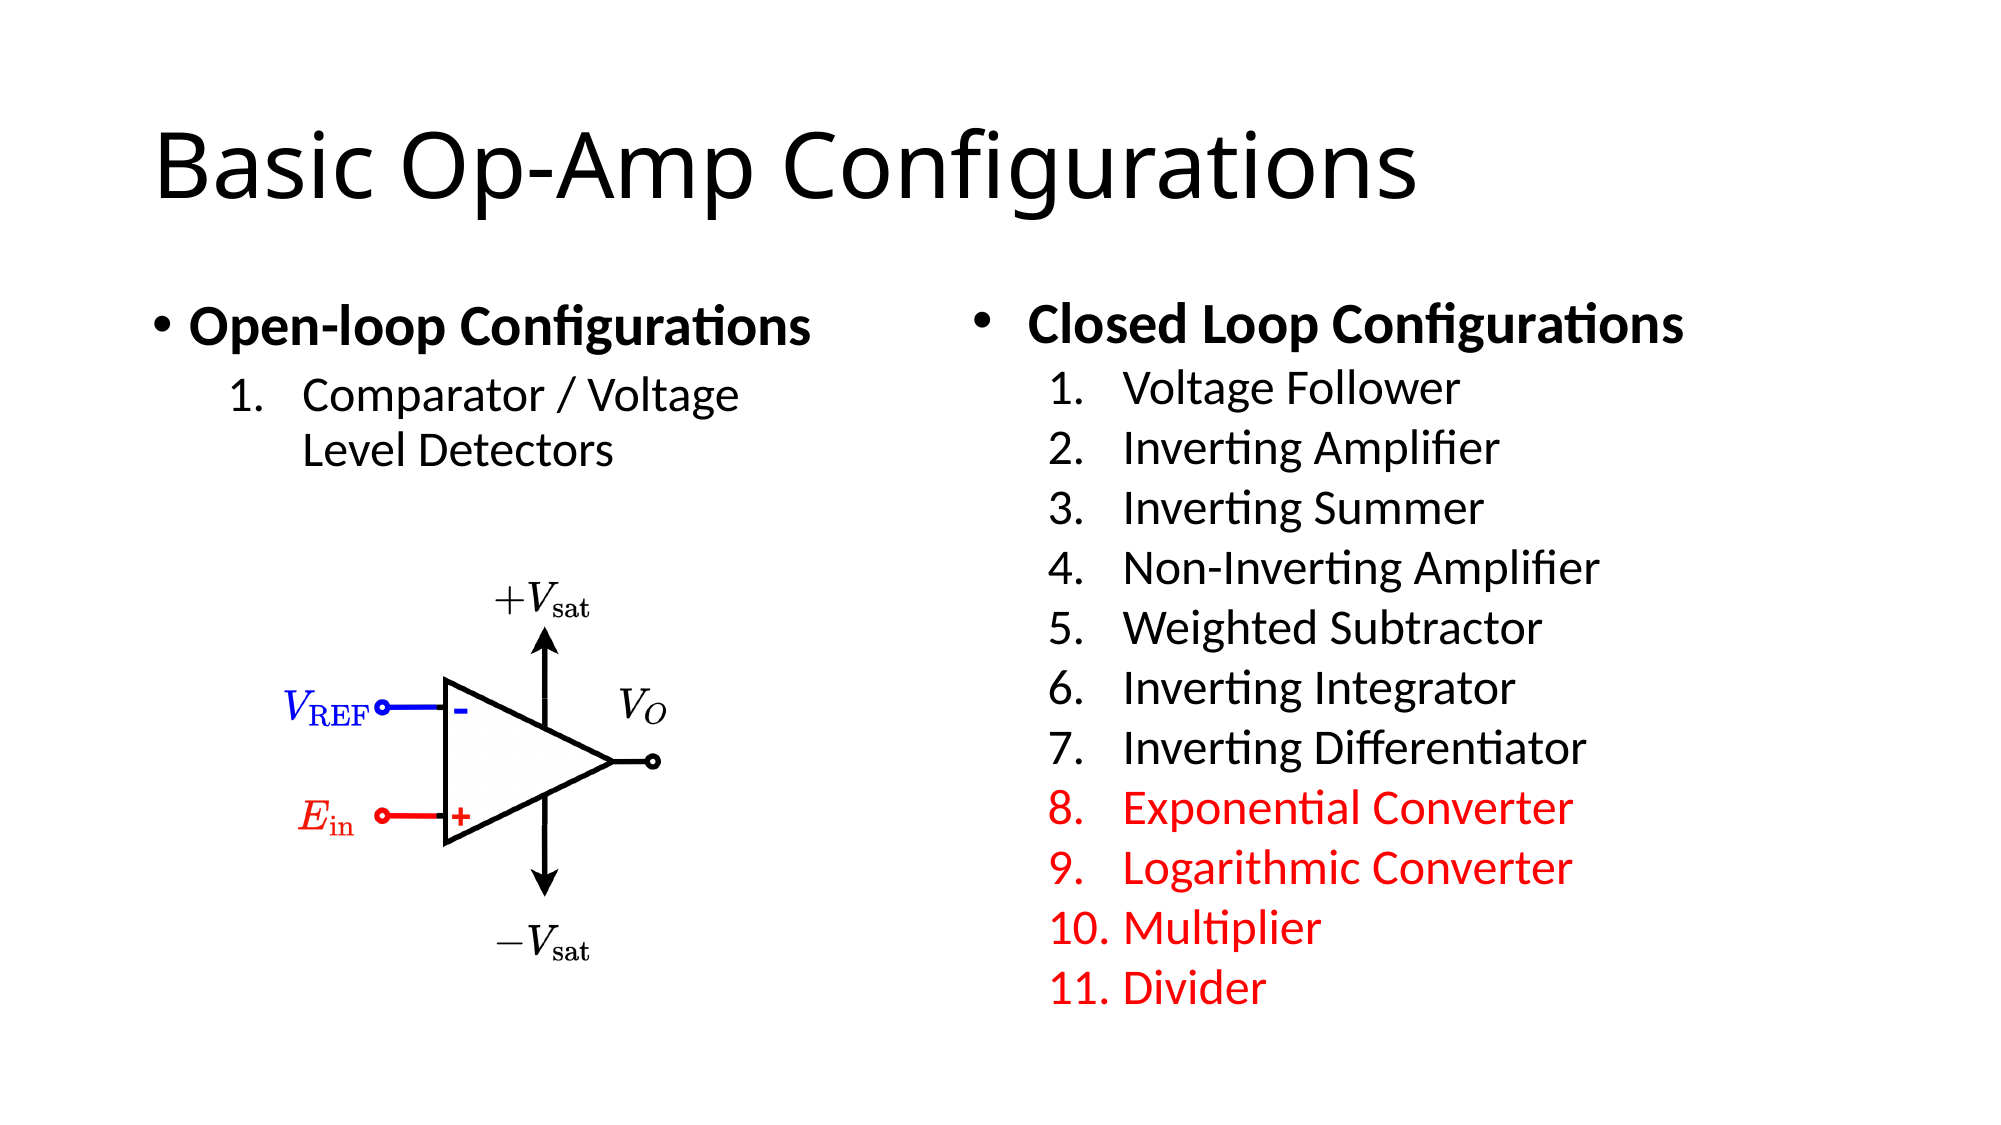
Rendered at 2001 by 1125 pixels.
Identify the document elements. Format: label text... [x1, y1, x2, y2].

title Basic Op-Amp Configurations [137, 59, 1863, 278]
list Open-loop Configurations Comparator / Voltage Level Detectors [137, 288, 847, 885]
picture [255, 522, 677, 1017]
text_box Closed Loop Configurations Voltage Follower Inverting Amplifier Inverting Summer Non-Inverting Amplifier Weighted Subtractor Inverting Integrator Inverting Differentiator Exponential Converter Logarithmic Converter Multiplier Divider [957, 277, 1958, 1023]
